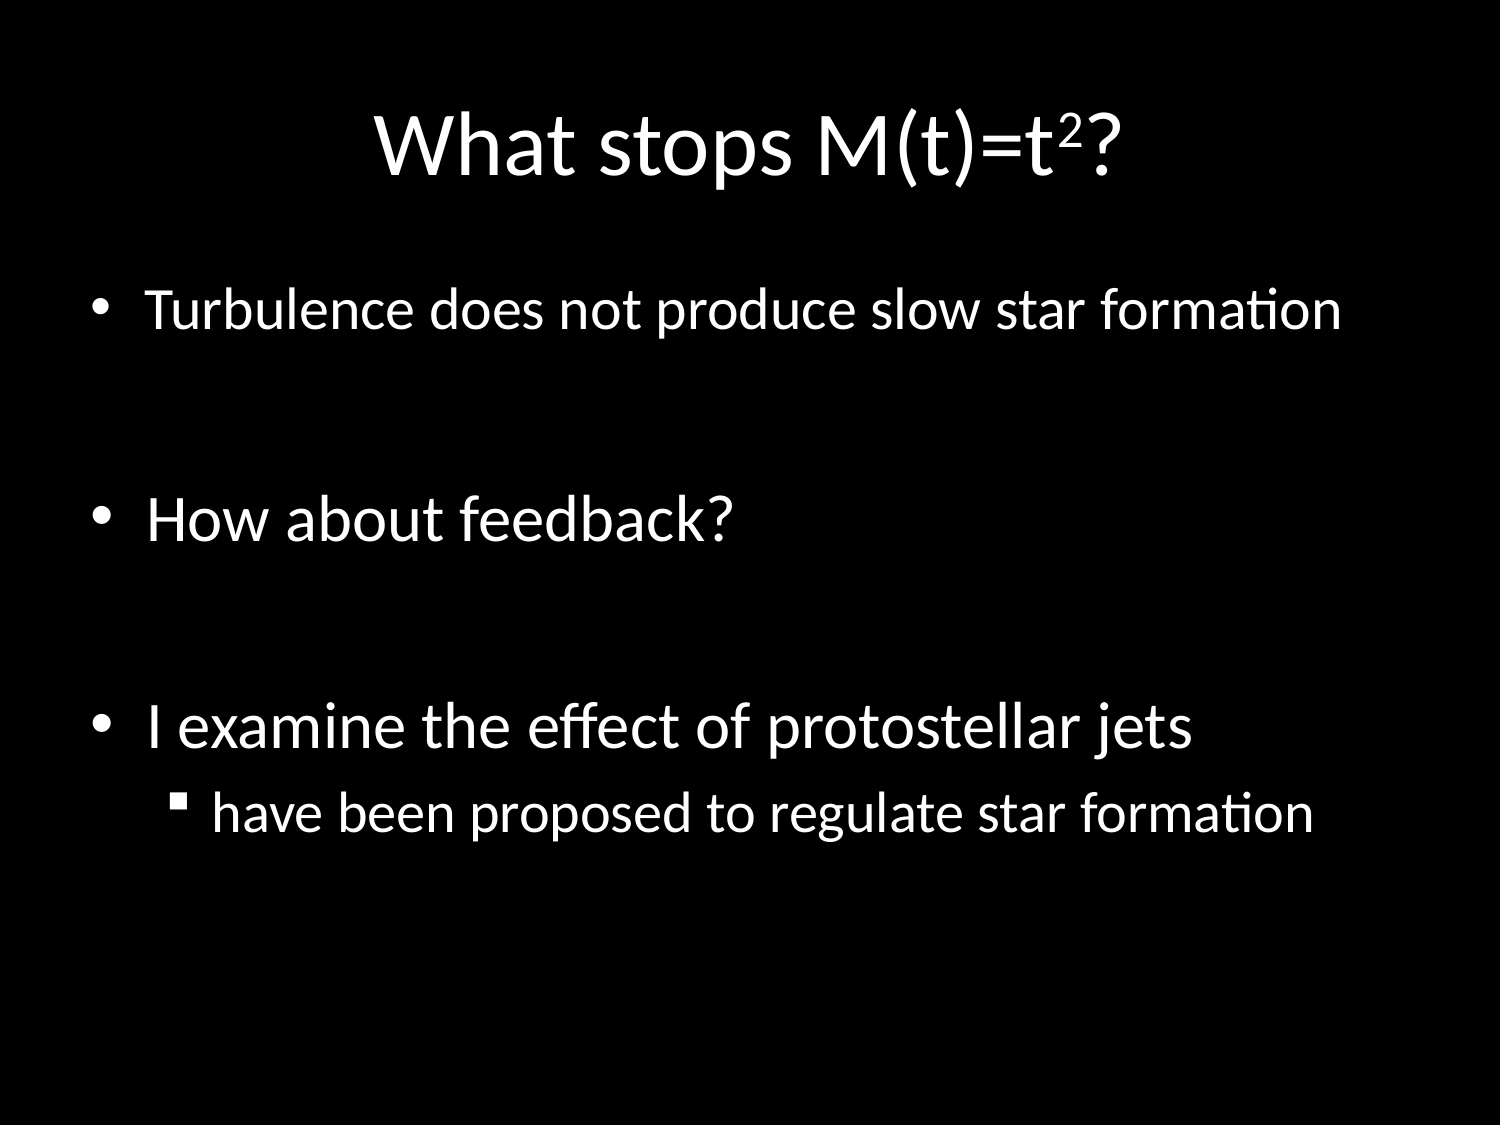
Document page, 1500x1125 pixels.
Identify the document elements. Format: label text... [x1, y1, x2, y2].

title What stops M(t)=t2? [75, 45, 1425, 233]
text_box I examine the effect of protostellar jets have been proposed to regulate star formation [74, 674, 1425, 1024]
text_box How about feedback? [74, 467, 1425, 572]
text_box [99, 478, 1450, 583]
list Turbulence does not produce slow star formation [75, 262, 1425, 367]
